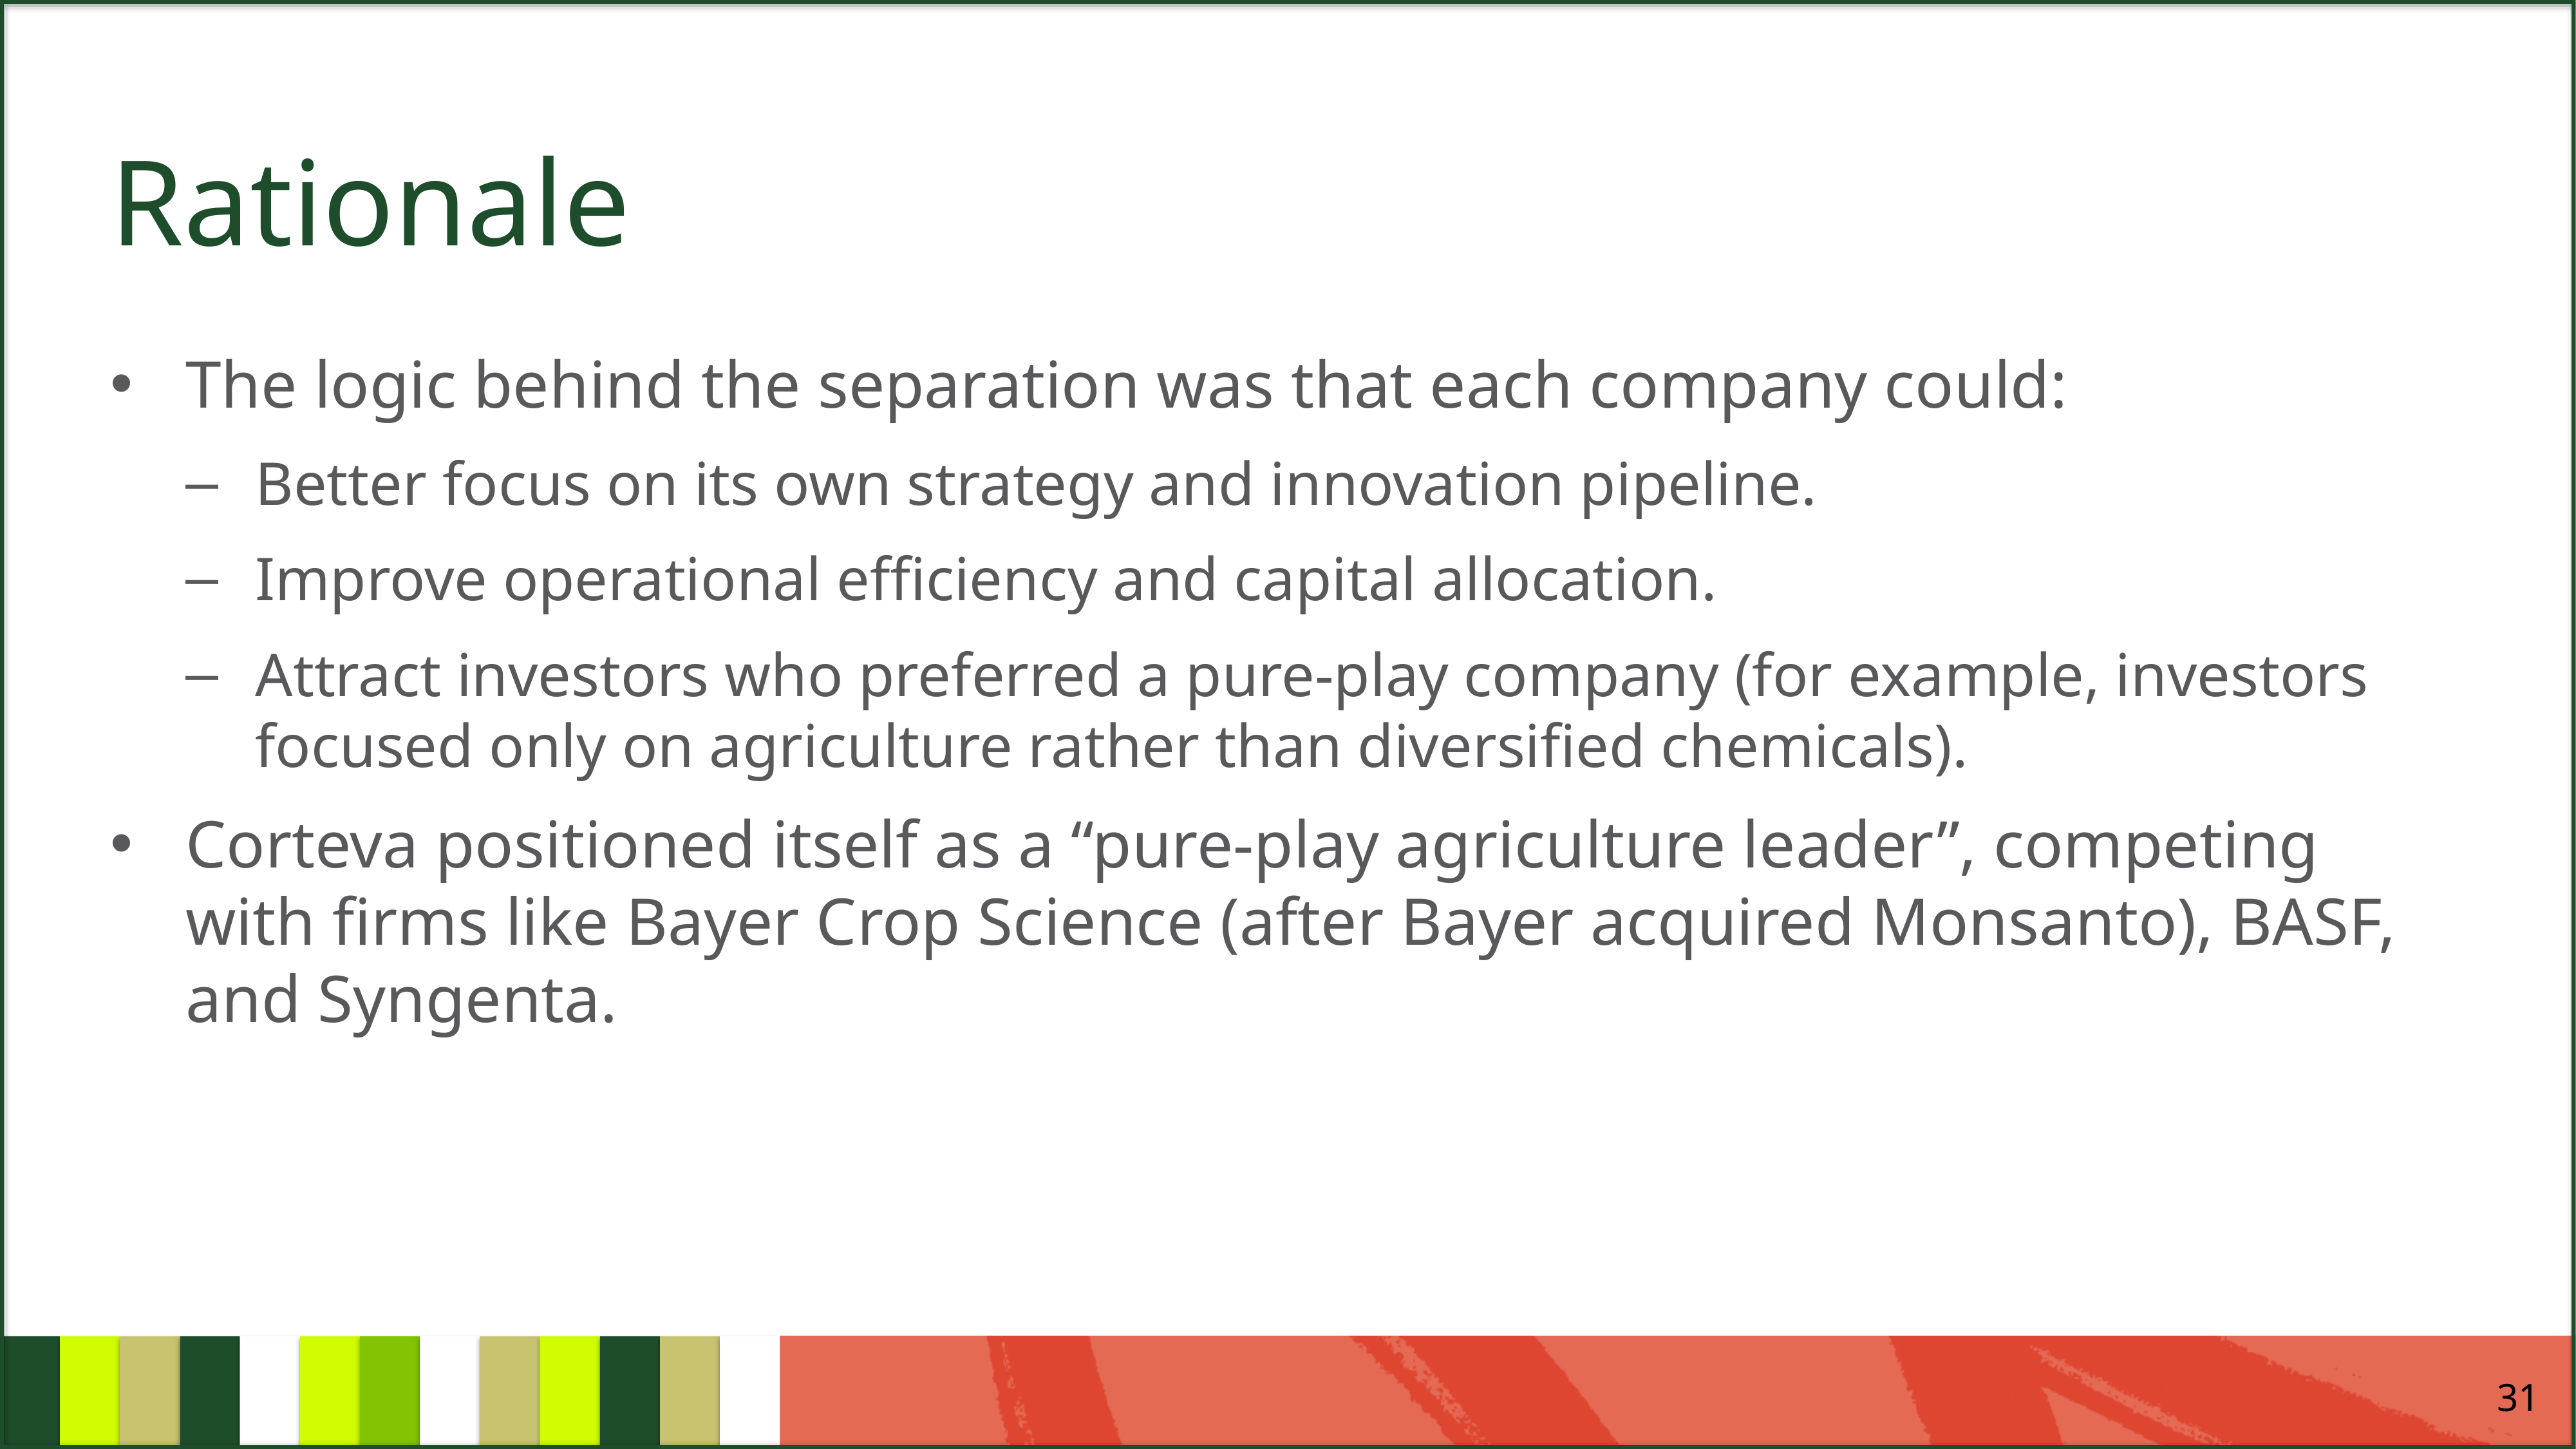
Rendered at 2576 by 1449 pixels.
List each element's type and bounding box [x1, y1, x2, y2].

text_box [0, 0, 2576, 1449]
